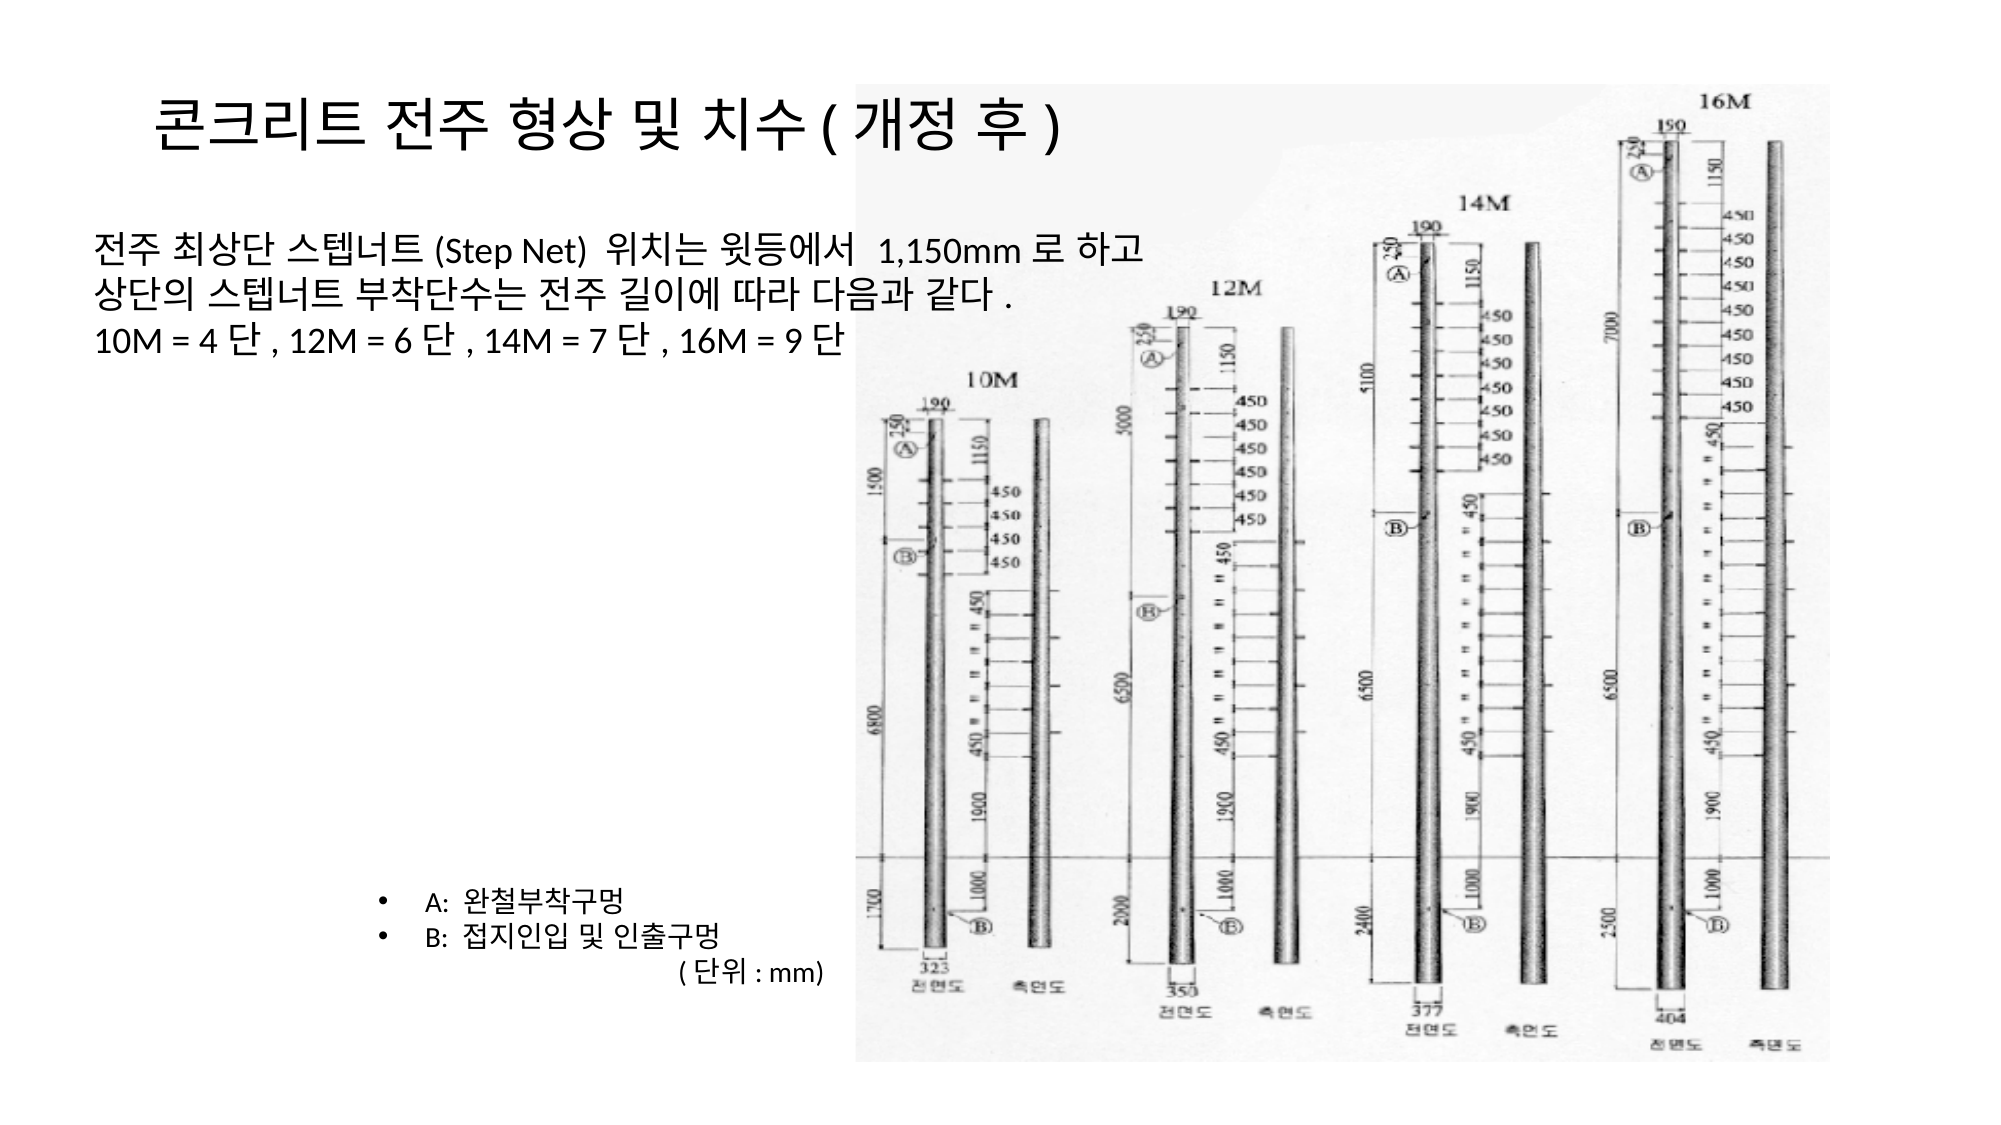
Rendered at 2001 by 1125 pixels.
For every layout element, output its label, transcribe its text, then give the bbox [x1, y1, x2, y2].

text_box 전주 최상단 스텝너트(Step Net) 위치는 윗등에서 1,150mm로 하고 상단의 스텝너트 부착단수는 전주 길이에 따라 다음과 같다. 10M = 4단, 12M = 6단, 14M = 7단, 16M = 9단 [78, 218, 855, 369]
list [855, 84, 1830, 1062]
title 콘크리트 전주 형상 및 치수(개정 후) [138, 60, 1864, 195]
text_box A: 완철부착구멍 B: 접지인입 및 인출구멍 (단위: mm) [363, 875, 855, 996]
